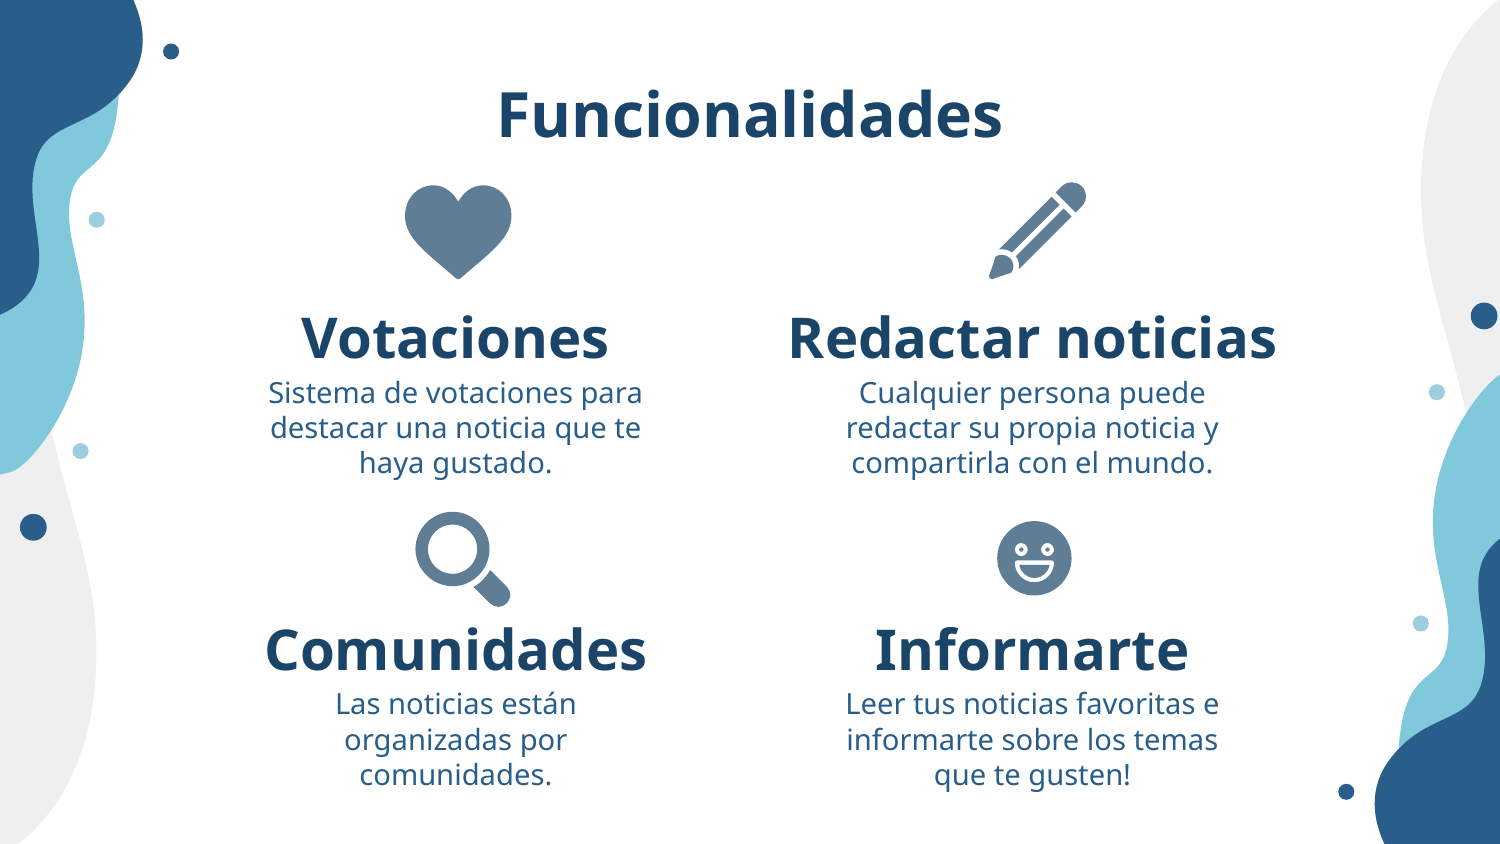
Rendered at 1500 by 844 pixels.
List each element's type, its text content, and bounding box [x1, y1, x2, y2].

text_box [415, 511, 512, 608]
subtitle Votaciones [153, 306, 718, 366]
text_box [988, 182, 1088, 280]
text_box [996, 520, 1072, 596]
subtitle Sistema de votaciones para destacar una noticia que te haya gustado. [251, 358, 660, 461]
subtitle Las noticias están organizadas por comunidades. [251, 670, 660, 773]
title Funcionalidades [447, 59, 1053, 154]
subtitle Redactar noticias [718, 306, 1347, 366]
text_box [405, 185, 512, 280]
subtitle Cualquier persona puede redactar su propia noticia y compartirla con el mundo. [828, 358, 1237, 461]
subtitle Informarte [759, 618, 1347, 678]
subtitle Comunidades [153, 618, 759, 678]
subtitle Leer tus noticias favoritas e informarte sobre los temas que te gusten! [828, 670, 1237, 773]
